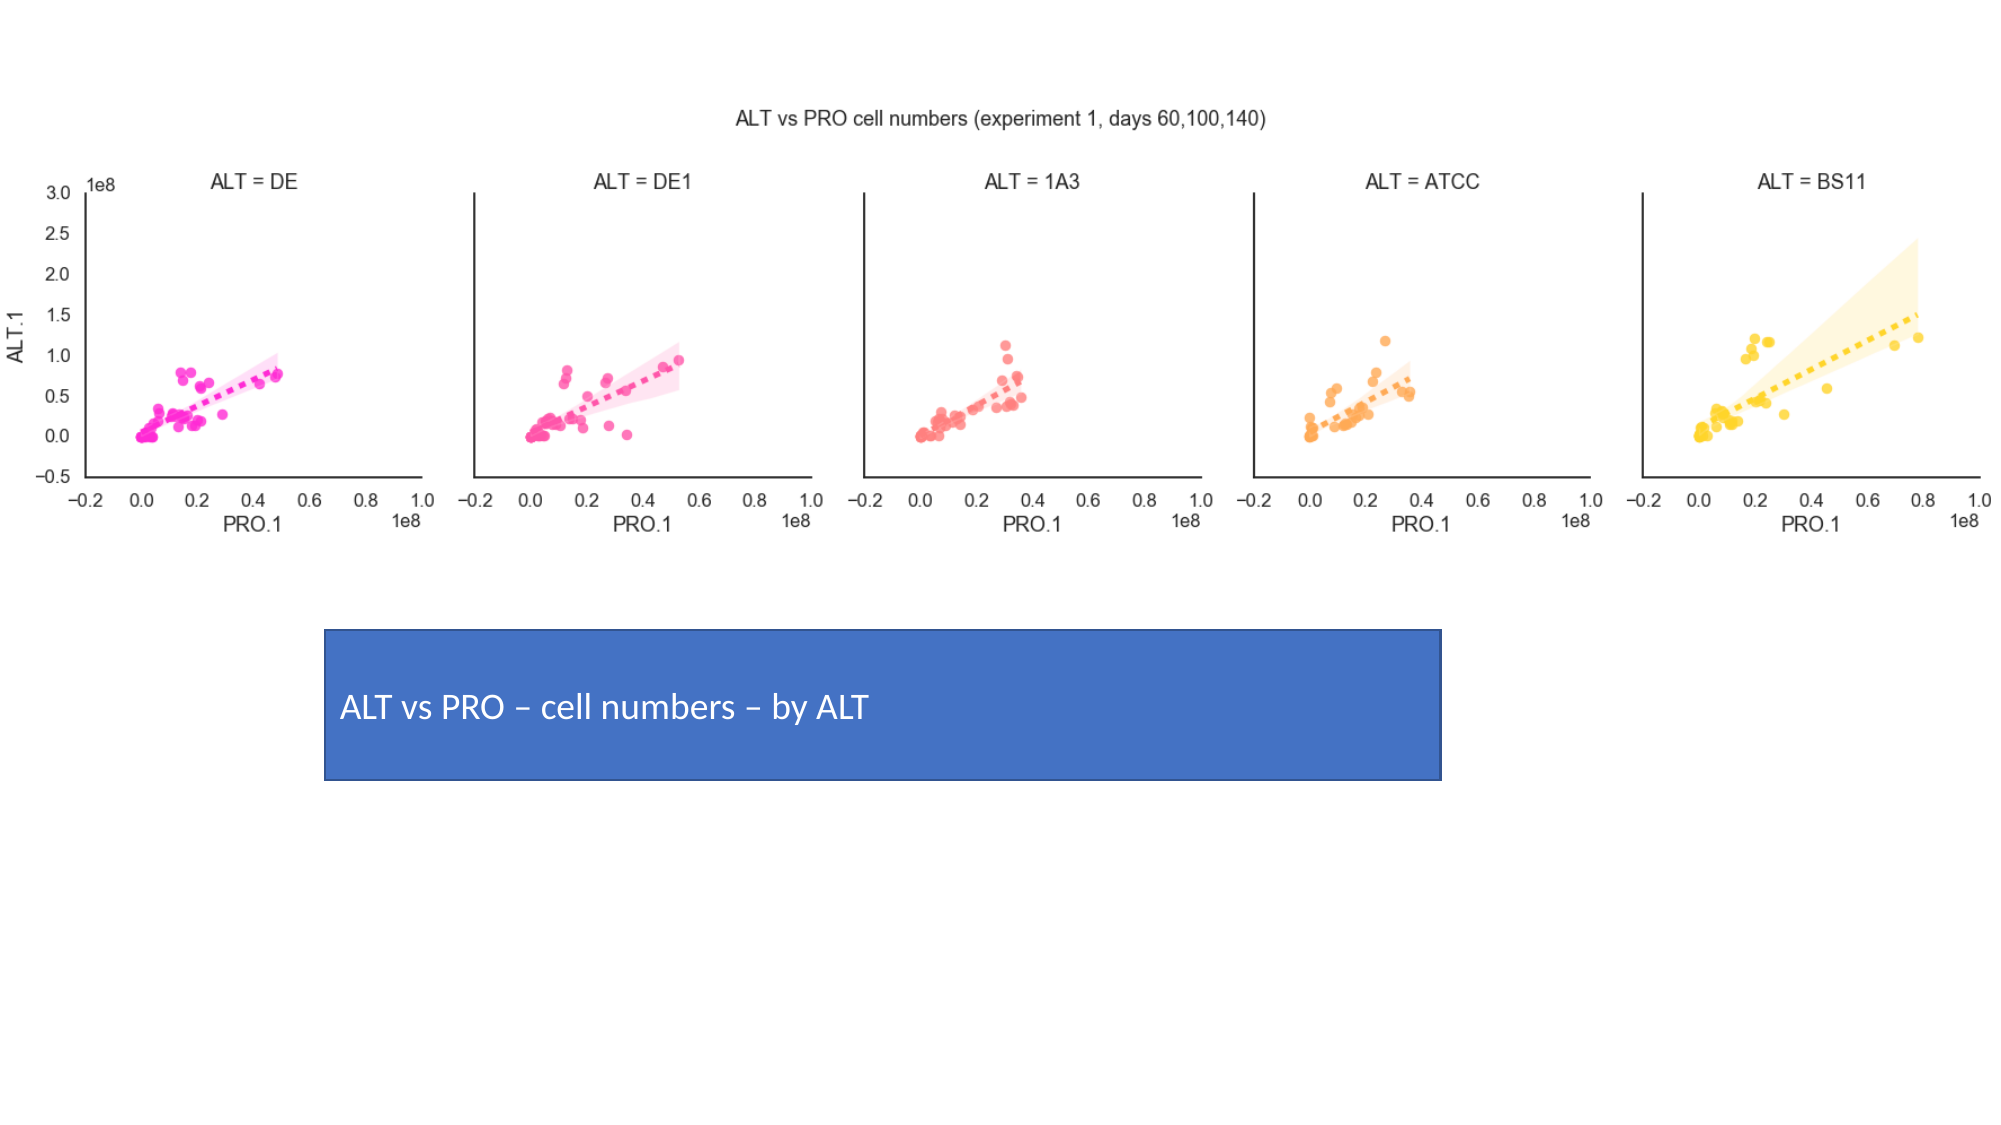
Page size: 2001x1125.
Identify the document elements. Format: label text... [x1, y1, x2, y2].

picture [0, 102, 2000, 543]
text_box ALT vs PRO – cell numbers – by ALT [324, 629, 1442, 781]
